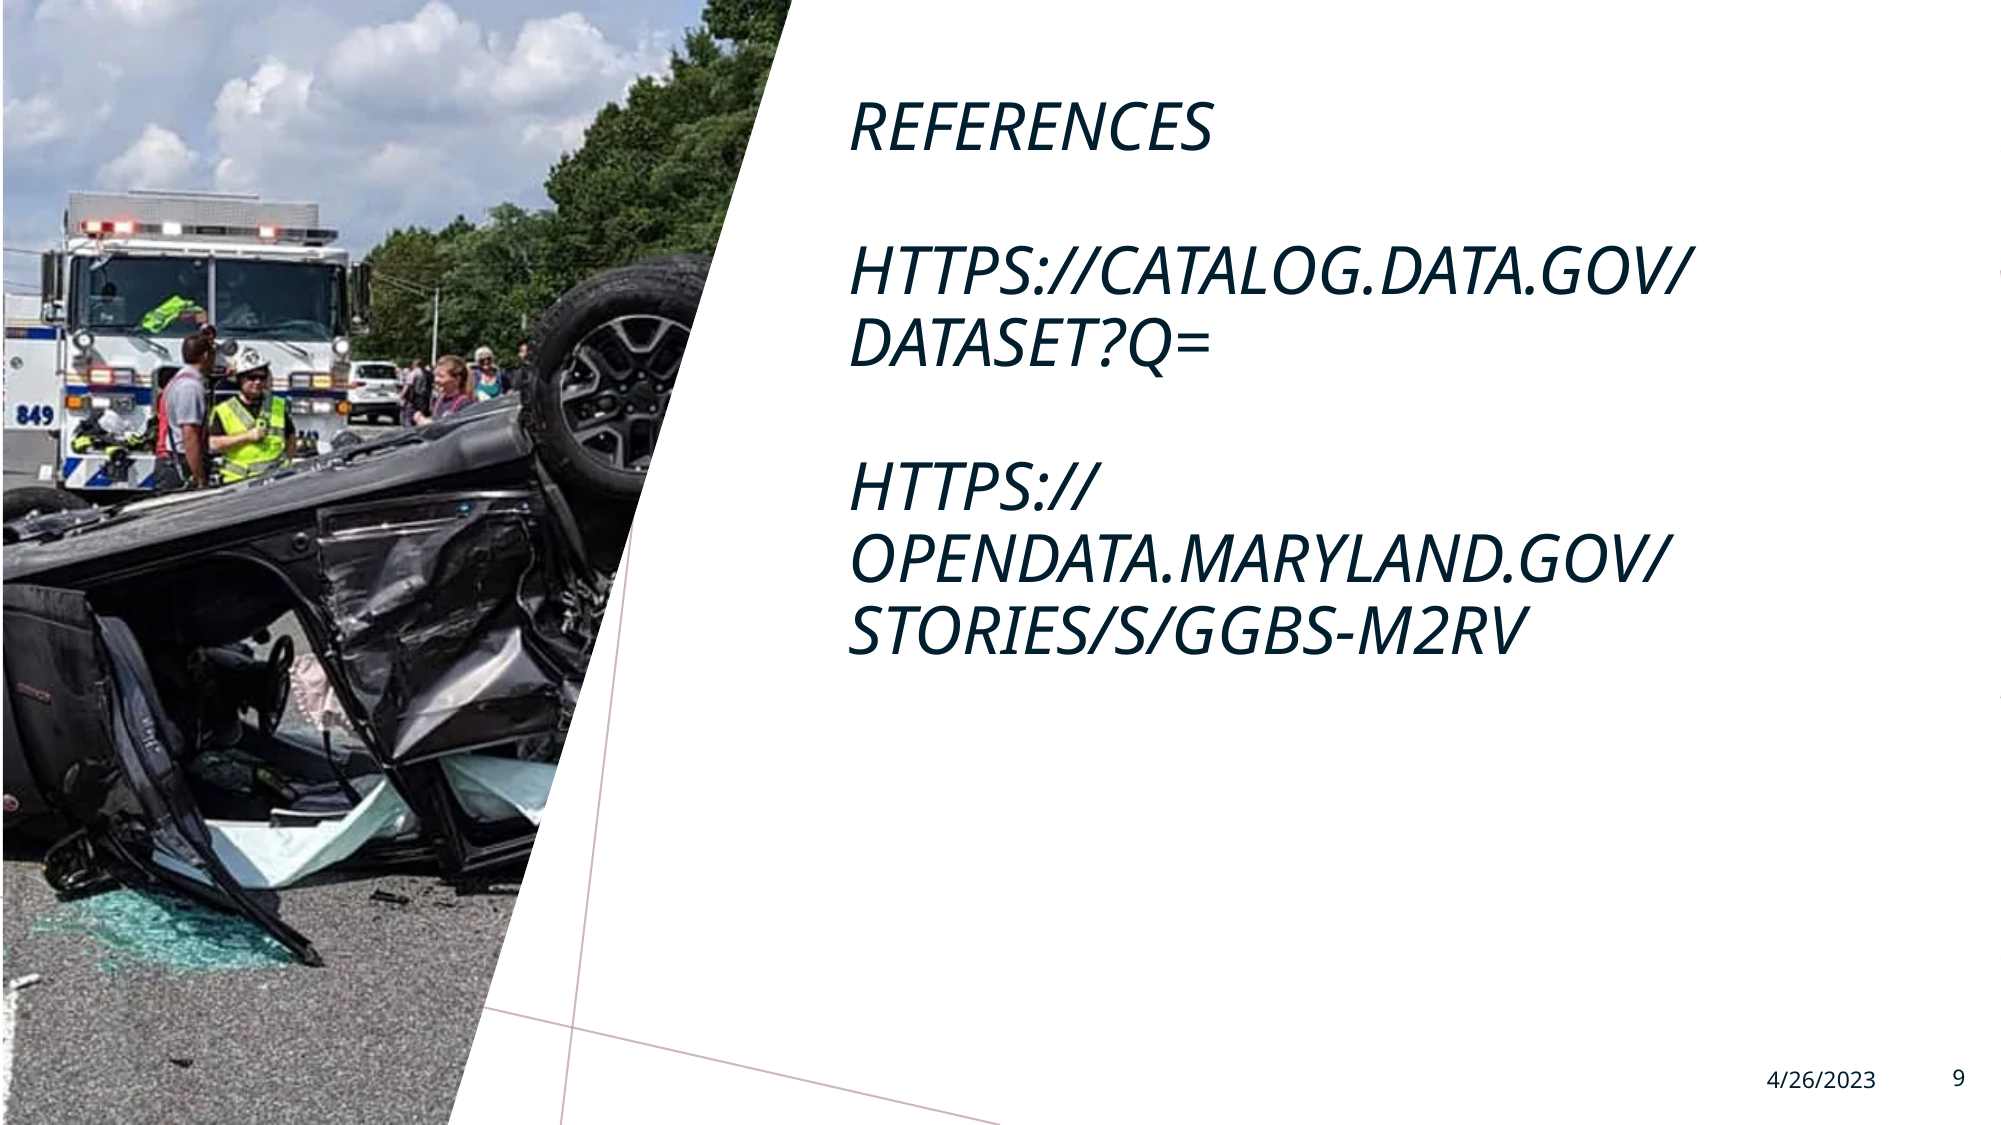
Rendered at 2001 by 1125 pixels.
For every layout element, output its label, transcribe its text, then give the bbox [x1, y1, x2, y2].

picture [2, 0, 793, 1125]
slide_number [1203, 1049, 1892, 1110]
title References https://catalog.data.gov/dataset?q= https://opendata.maryland.gov/stories/s/ggbs-m2rv [833, 85, 1844, 889]
slide_number 9 [1903, 1049, 1981, 1110]
